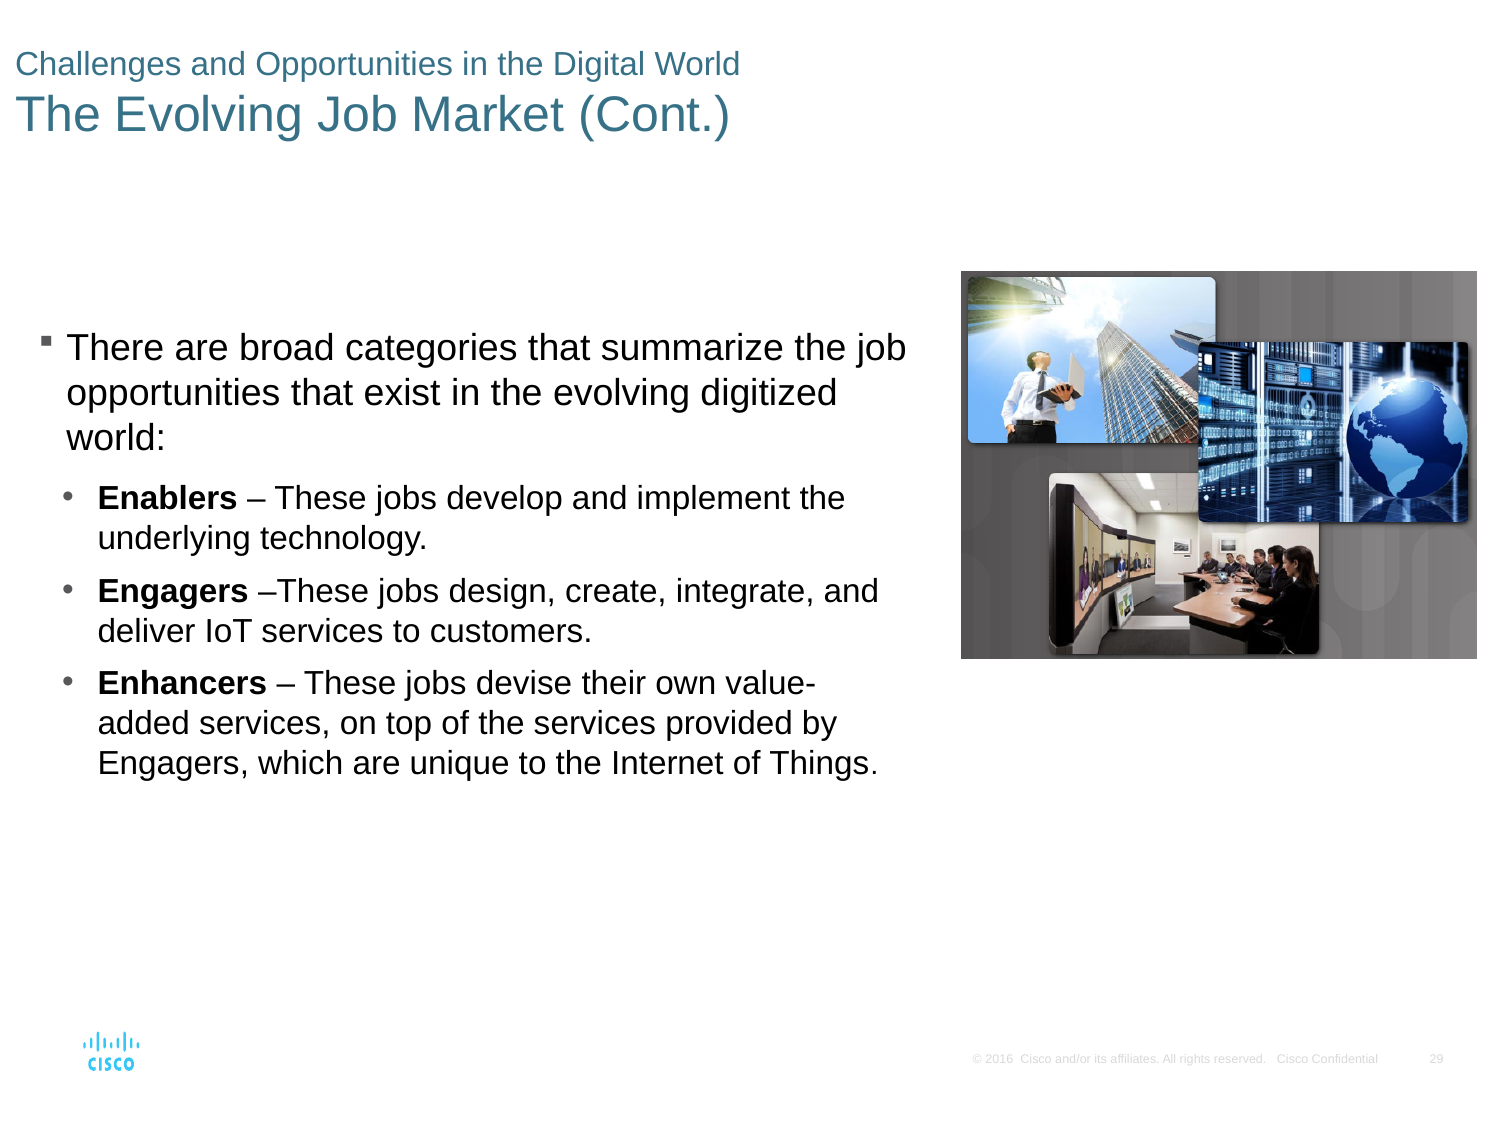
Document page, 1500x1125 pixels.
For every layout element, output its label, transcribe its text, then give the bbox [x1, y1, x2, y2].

title Challenges and Opportunities in the Digital World The Evolving Job Market (Cont.) [0, 9, 1500, 175]
picture [960, 271, 1477, 659]
list There are broad categories that summarize the job opportunities that exist in the evolving digitized world: Enablers – These jobs develop and implement the underlying technology. Engagers –These jobs design, create, integrate, and deliver IoT services to customers. Enhancers – These jobs devise their own value-added services, on top of the services provided by Engagers, which are unique to the Internet of Things. [23, 315, 938, 943]
